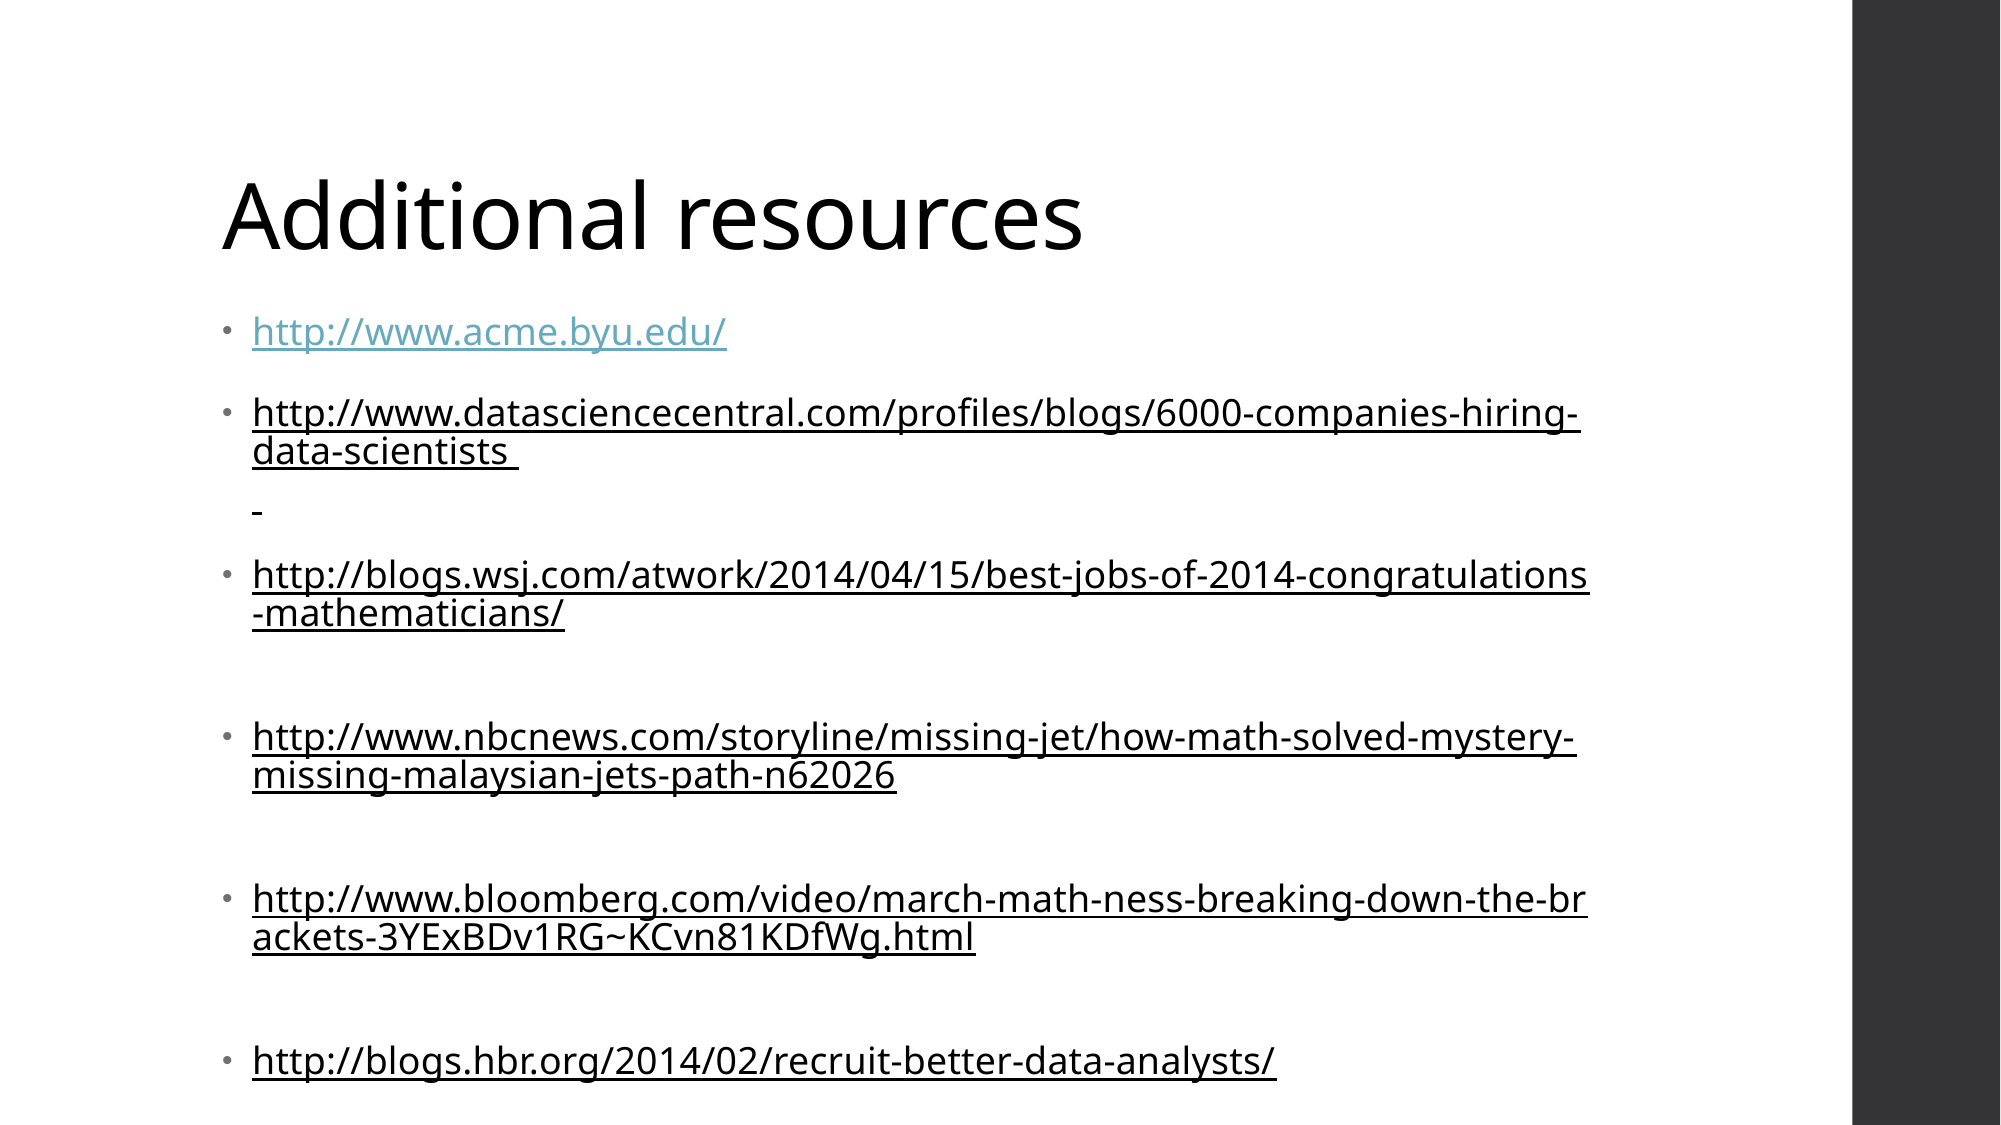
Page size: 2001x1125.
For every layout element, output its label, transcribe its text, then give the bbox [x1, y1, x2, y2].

title Additional resources [206, 60, 1797, 278]
list http://www.acme.byu.edu/ http://www.datasciencecentral.com/profiles/blogs/6000-companies-hiring-data-scientists http://blogs.wsj.com/atwork/2014/04/15/best-jobs-of-2014-congratulations-mathematicians/ http://www.nbcnews.com/storyline/missing-jet/how-math-solved-mystery-missing-malaysian-jets-path-n62026 http://www.bloomberg.com/video/march-math-ness-breaking-down-the-brackets-3YExBDv1RG~KCvn81KDfWg.html http://blogs.hbr.org/2014/02/recruit-better-data-analysts/ [206, 299, 1617, 1014]
